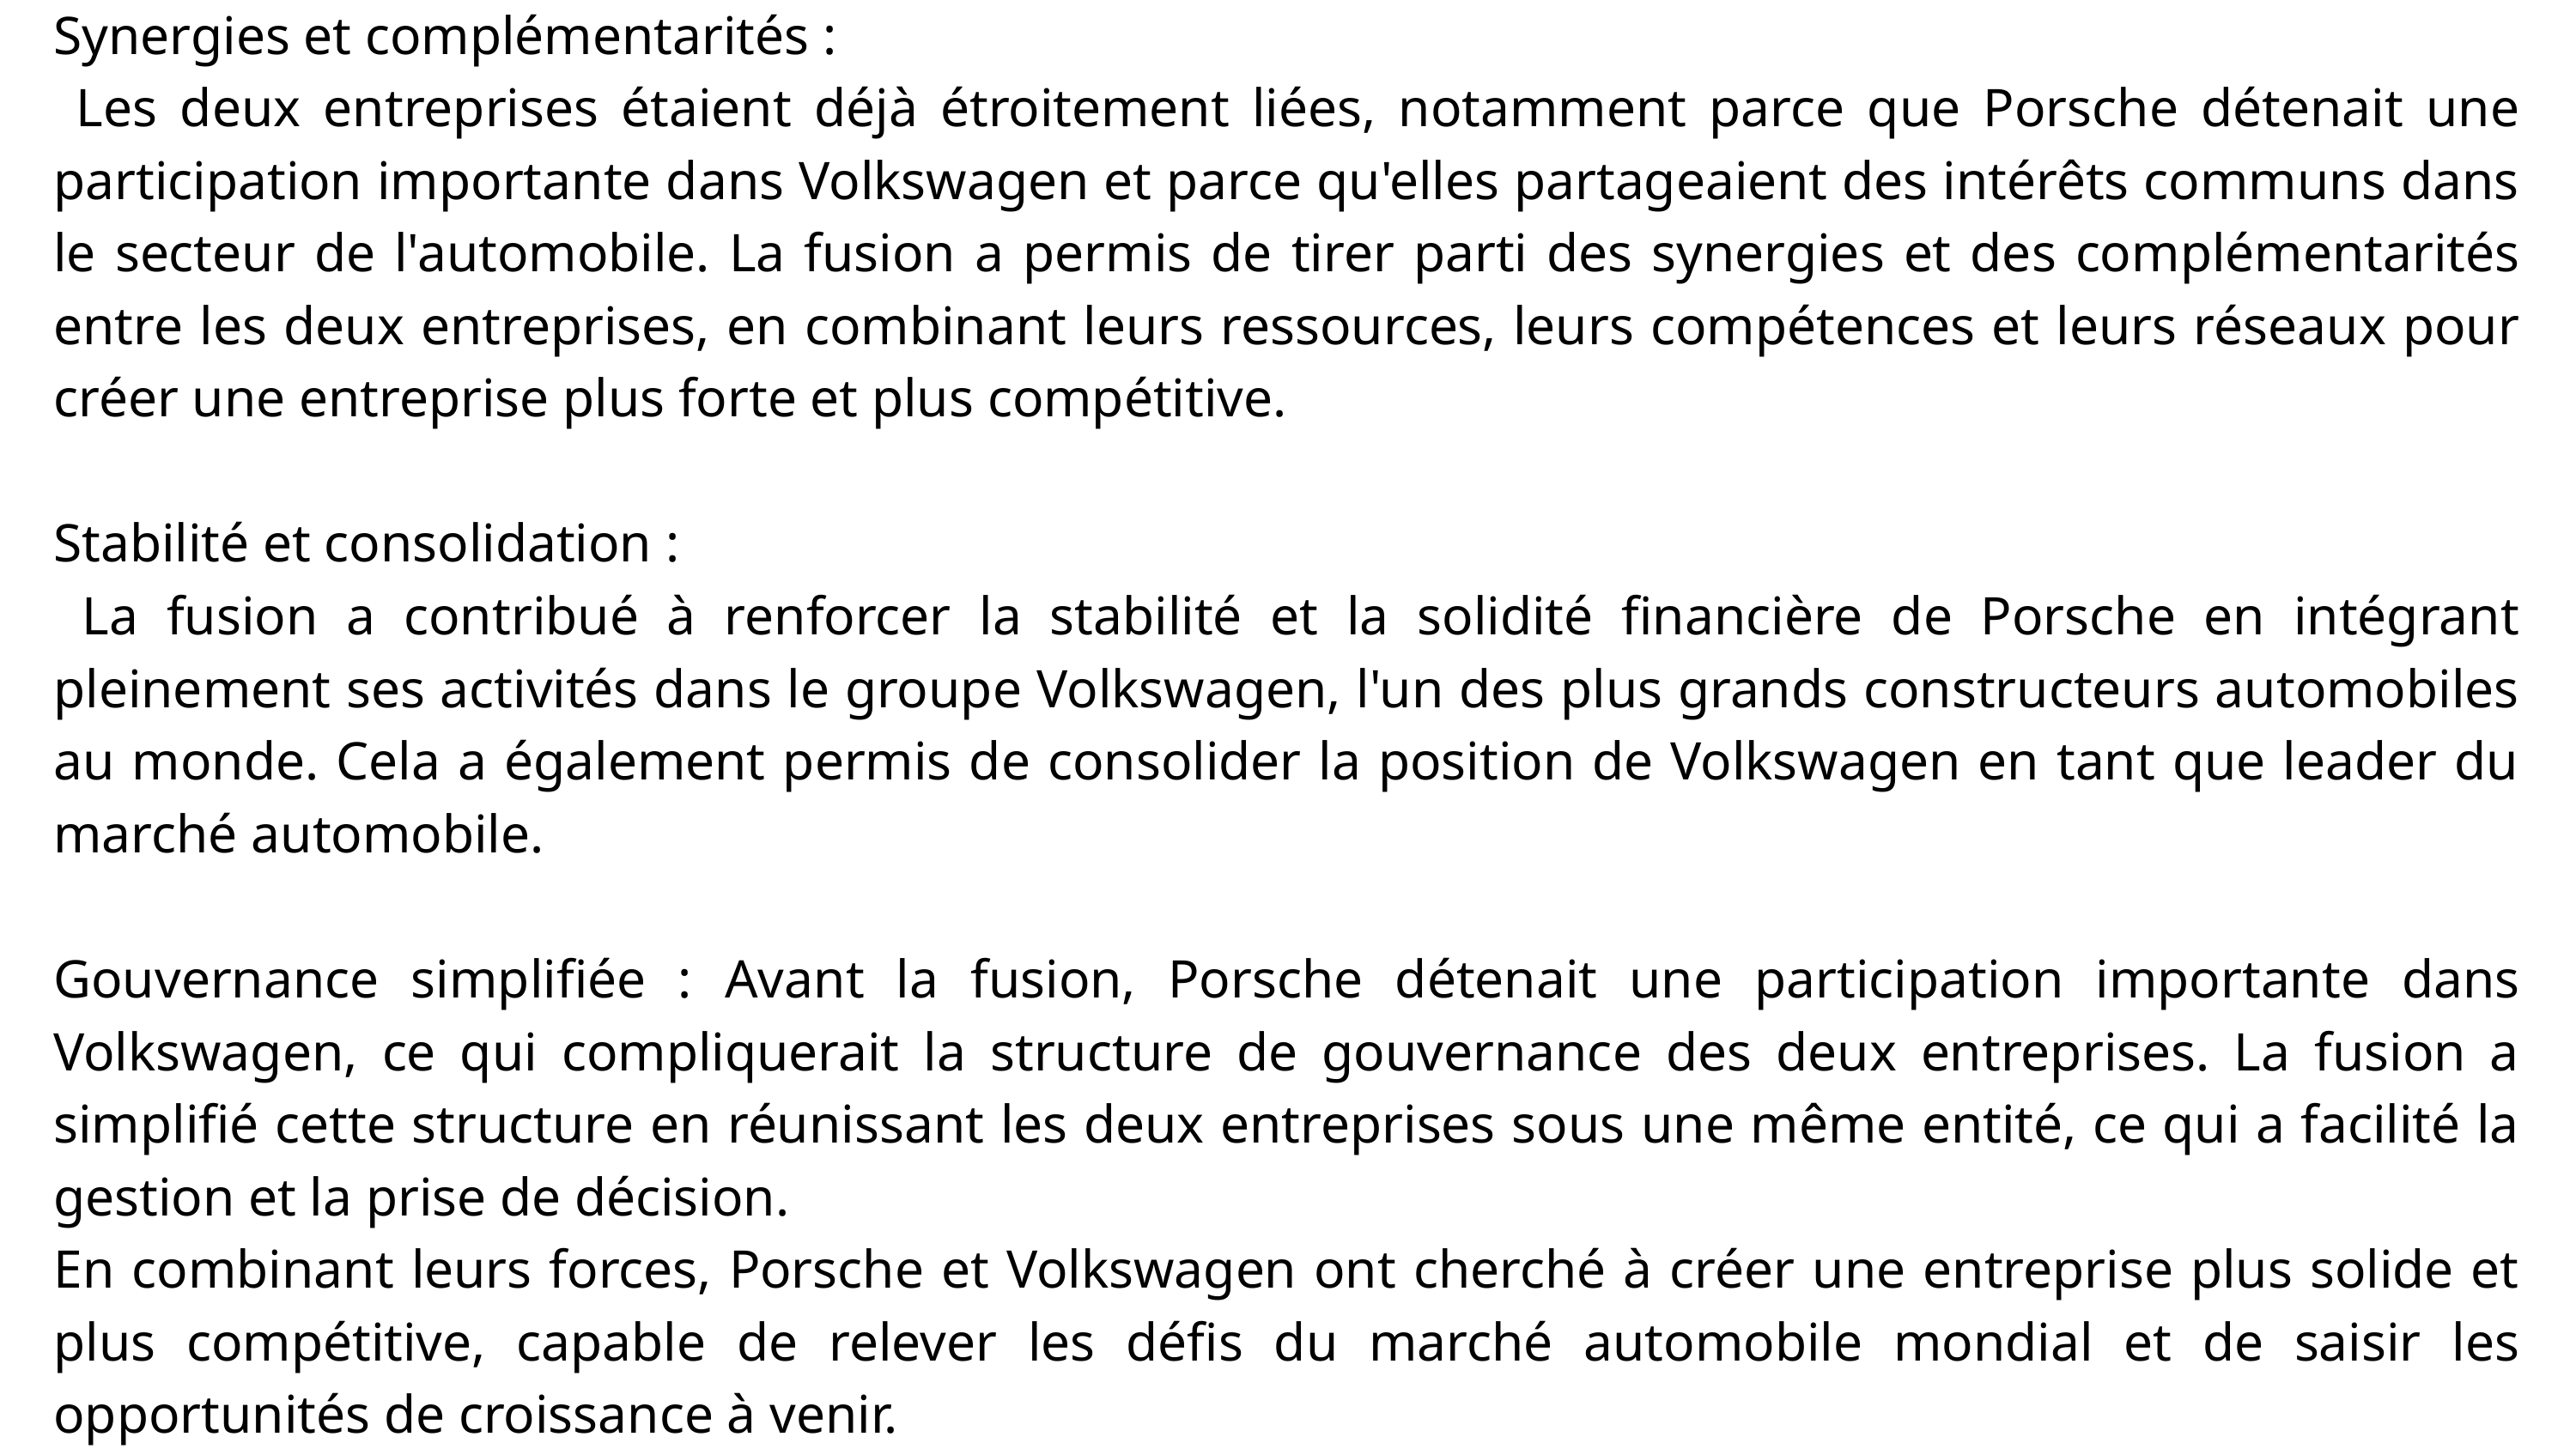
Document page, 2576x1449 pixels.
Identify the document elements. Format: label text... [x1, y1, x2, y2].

text_box Synergies et complémentarités : Les deux entreprises étaient déjà étroitement liées, notamment parce que Porsche détenait une participation importante dans Volkswagen et parce qu'elles partageaient des intérêts communs dans le secteur de l'automobile. La fusion a permis de tirer parti des synergies et des complémentarités entre les deux entreprises, en combinant leurs ressources, leurs compétences et leurs réseaux pour créer une entreprise plus forte et plus compétitive. Stabilité et consolidation : La fusion a contribué à renforcer la stabilité et la solidité financière de Porsche en intégrant pleinement ses activités dans le groupe Volkswagen, l'un des plus grands constructeurs automobiles au monde. Cela a également permis de consolider la position de Volkswagen en tant que leader du marché automobile. Gouvernance simplifiée : Avant la fusion, Porsche détenait une participation importante dans Volkswagen, ce qui compliquerait la structure de gouvernance des deux entreprises. La fusion a simplifié cette structure en réunissant les deux entreprises sous une même entité, ce qui a facilité la gestion et la prise de décision. En combinant leurs forces, Porsche et Volkswagen ont cherché à créer une entreprise plus solide et plus compétitive, capable de relever les défis du marché automobile mondial et de saisir les opportunités de croissance à venir. [53, 0, 2523, 1449]
